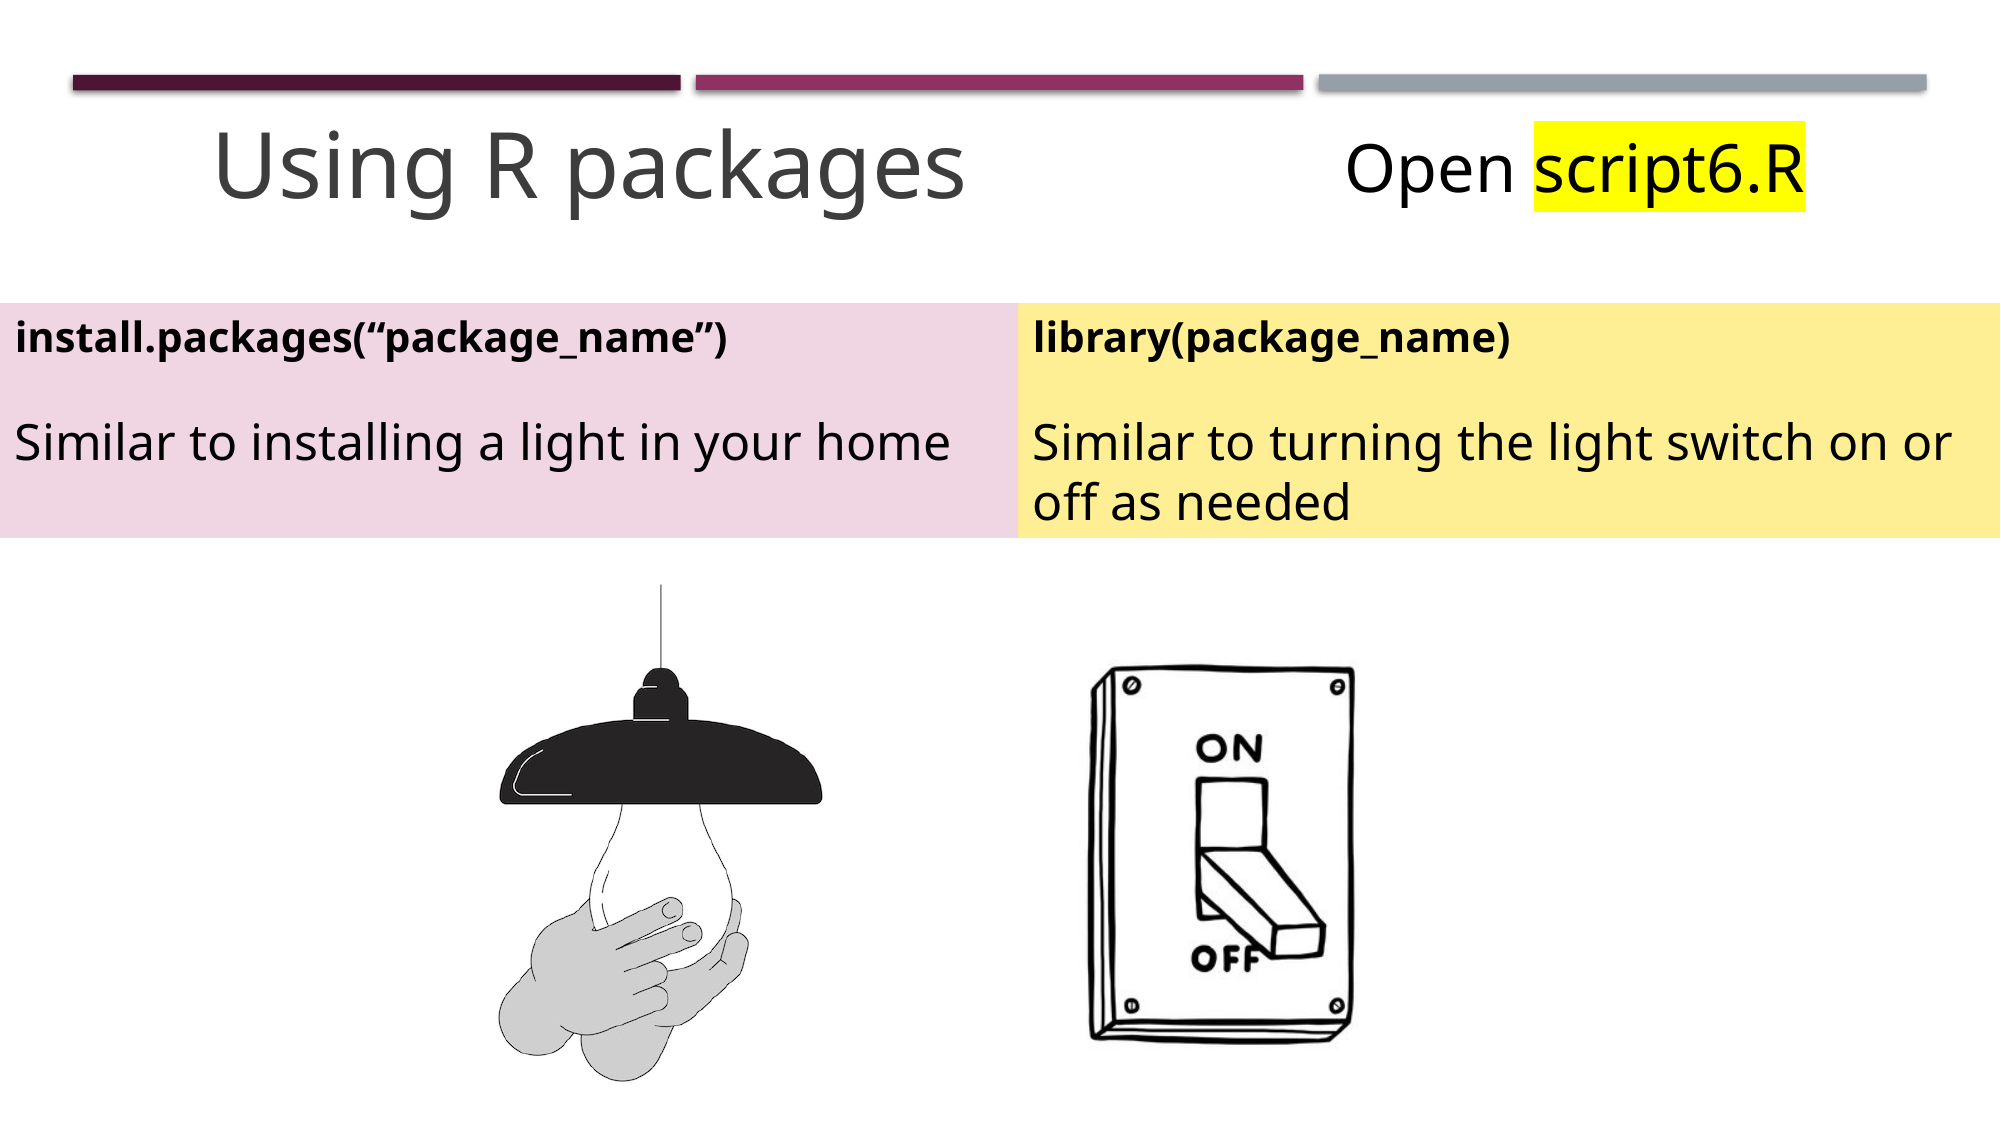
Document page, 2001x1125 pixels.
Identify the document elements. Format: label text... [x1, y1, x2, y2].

text_box Open script6.R [1329, 117, 1850, 213]
text_box library(package_name) Similar to turning the light switch on or off as needed [1018, 303, 2000, 538]
picture [1017, 629, 1424, 1081]
text_box install.packages(“package_name”) Similar to installing a light in your home [0, 303, 1018, 538]
text_box Using R packages [191, 100, 1263, 250]
picture [447, 539, 873, 1125]
